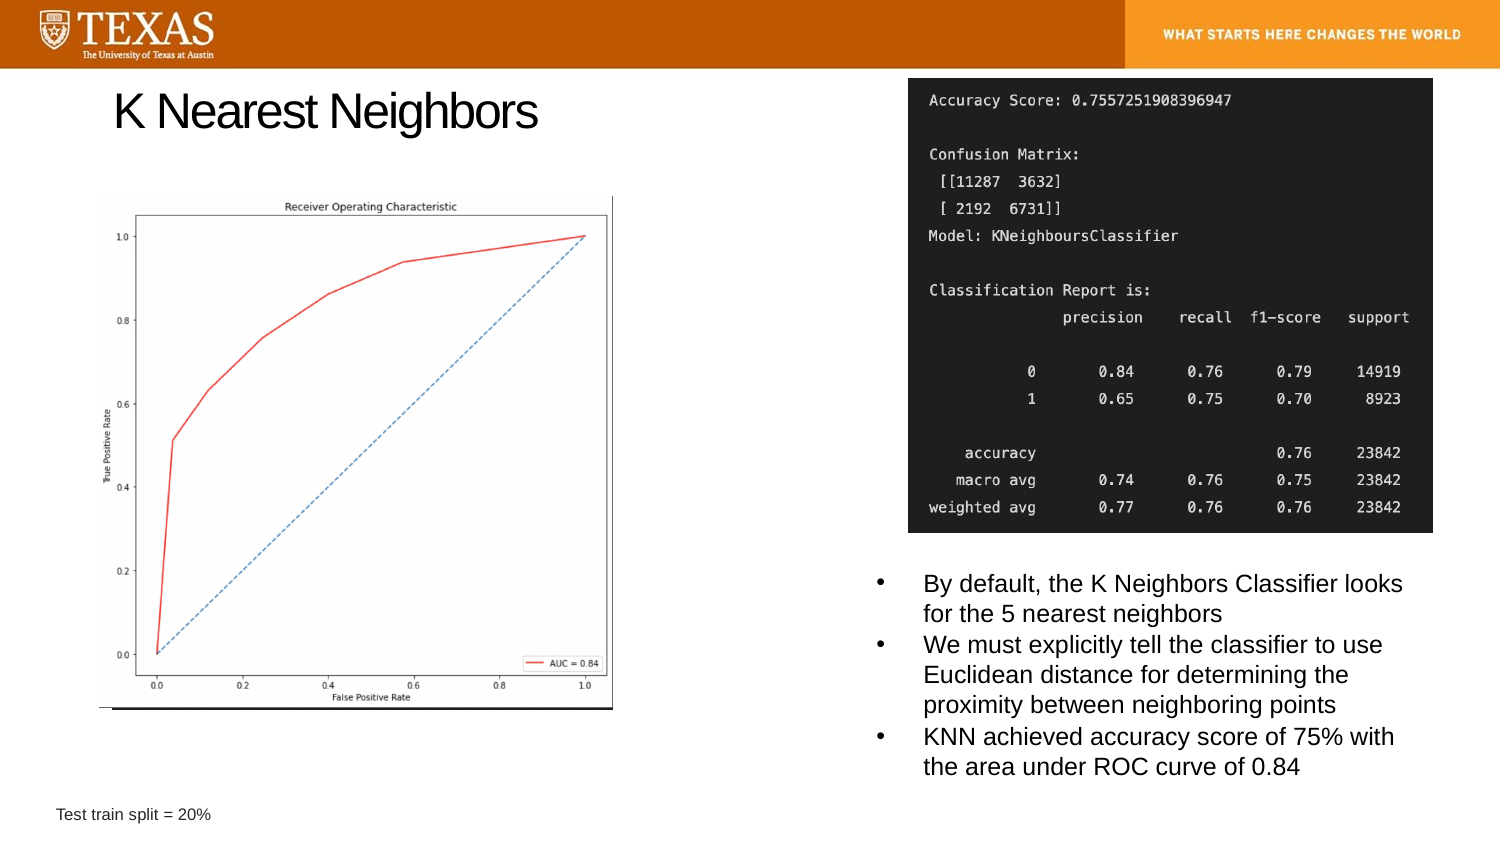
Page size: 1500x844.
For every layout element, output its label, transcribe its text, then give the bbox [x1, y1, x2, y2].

text_box Test train split = 20% [53, 803, 826, 824]
picture [99, 196, 613, 710]
title K Nearest Neighbors [99, 77, 908, 200]
picture [908, 78, 1434, 533]
text_box By default, the K Neighbors Classifier looks for the 5 nearest neighbors We must explicitly tell the classifier to use Euclidean distance for determining the proximity between neighboring points KNN achieved accuracy score of 75% with the area under ROC curve of 0.84 [874, 567, 1425, 781]
picture [0, 0, 1500, 76]
